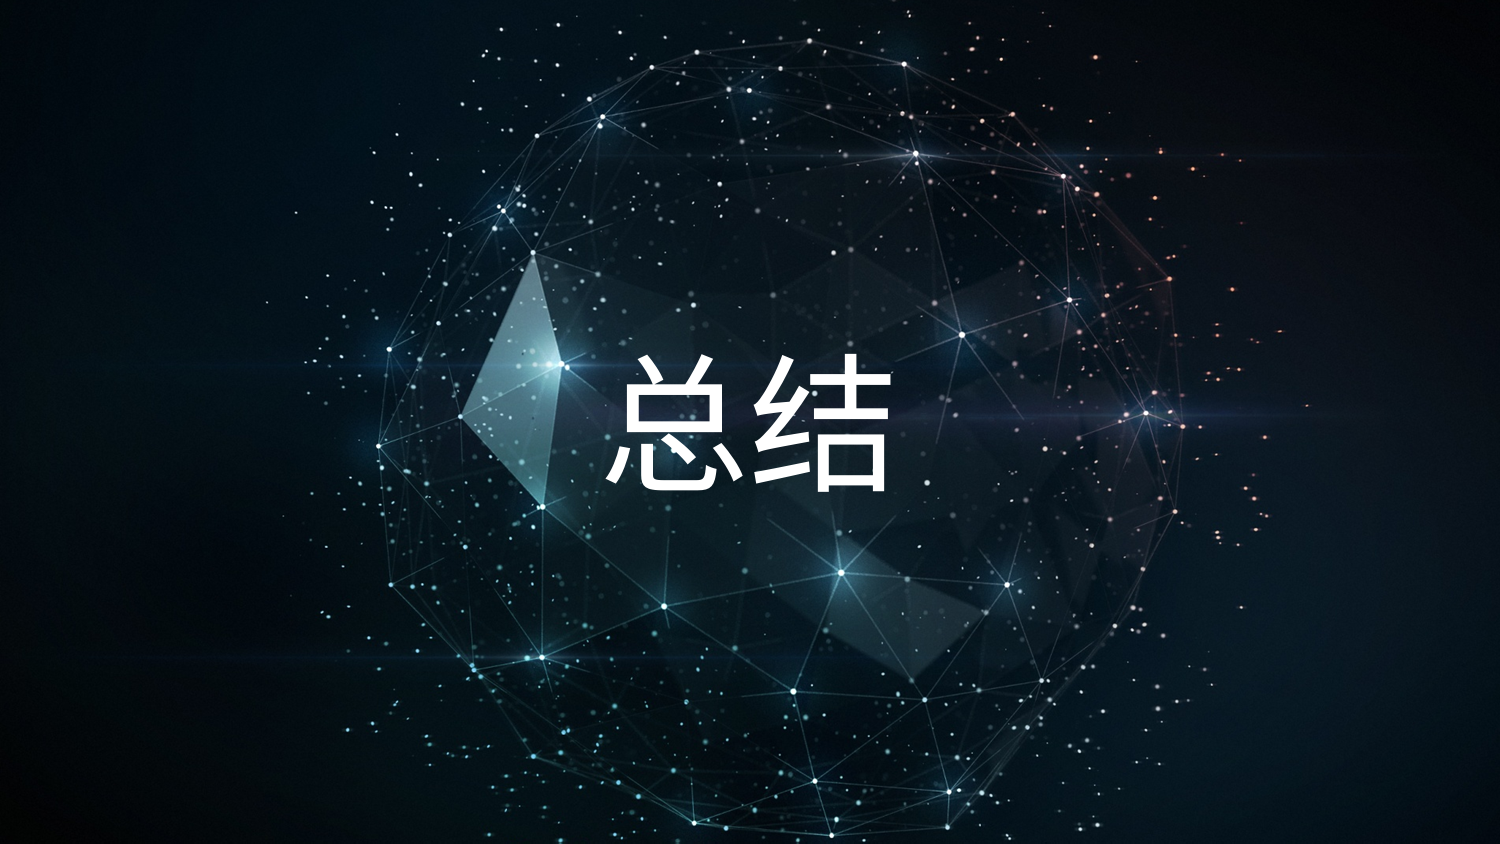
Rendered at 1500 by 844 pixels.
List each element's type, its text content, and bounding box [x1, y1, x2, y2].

picture [0, 0, 1500, 844]
text_box 总结 [585, 323, 915, 519]
